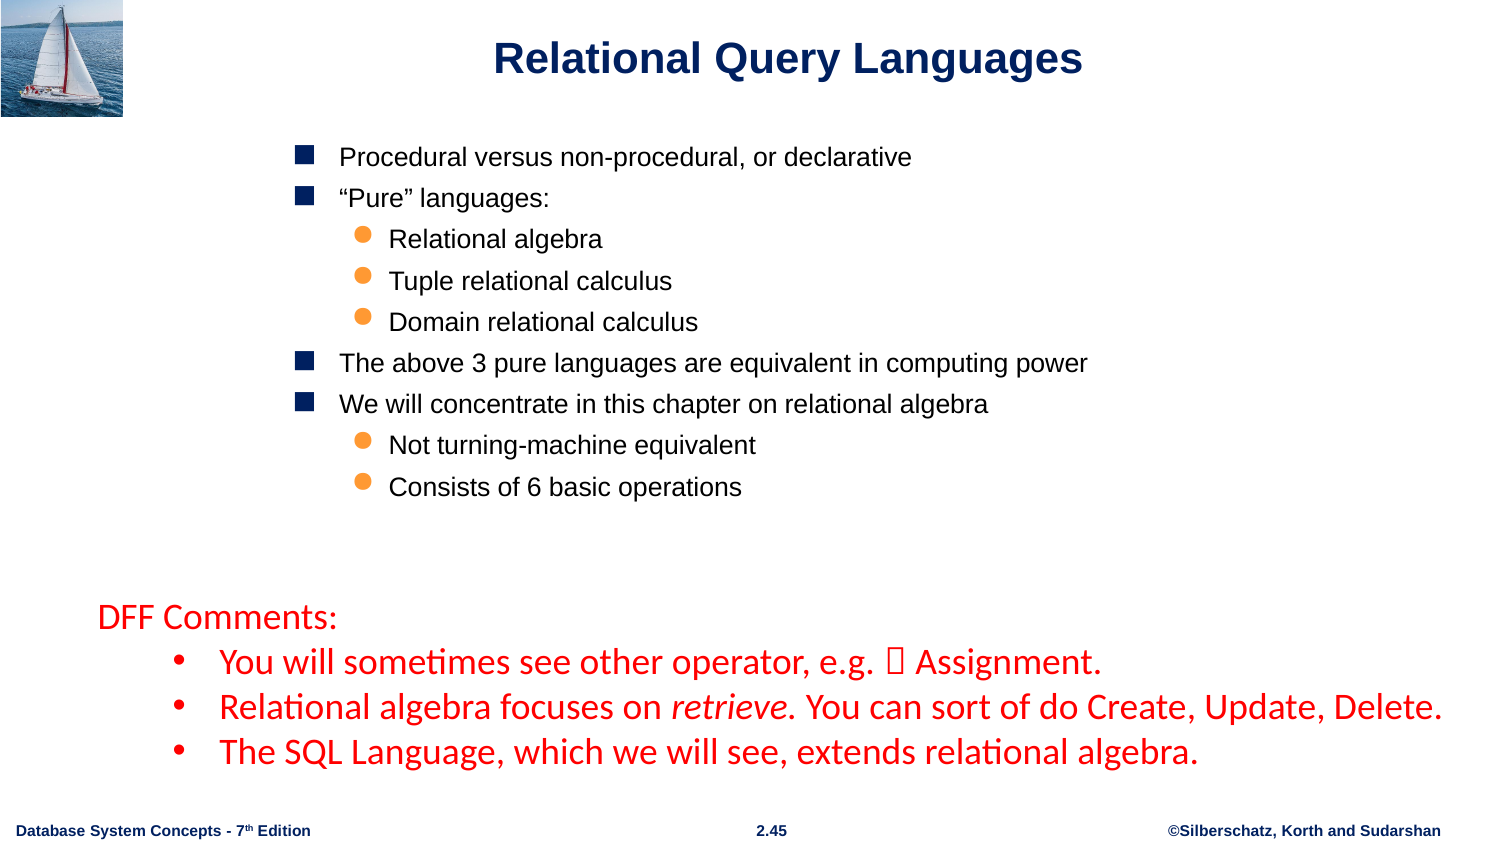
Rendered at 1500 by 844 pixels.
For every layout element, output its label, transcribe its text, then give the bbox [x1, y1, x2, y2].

title Relational Query Languages [125, 14, 1452, 90]
list Procedural versus non-procedural, or declarative “Pure” languages: Relational algebra Tuple relational calculus Domain relational calculus The above 3 pure languages are equivalent in computing power We will concentrate in this chapter on relational algebra Not turning-machine equivalent Consists of 6 basic operations [282, 132, 1229, 570]
picture [0, 0, 123, 117]
text_box DFF Comments: You will sometimes see other operator, e.g.  Assignment. Relational algebra focuses on retrieve. You can sort of do Create, Update, Delete. The SQL Language, which we will see, extends relational algebra. [82, 584, 1459, 779]
